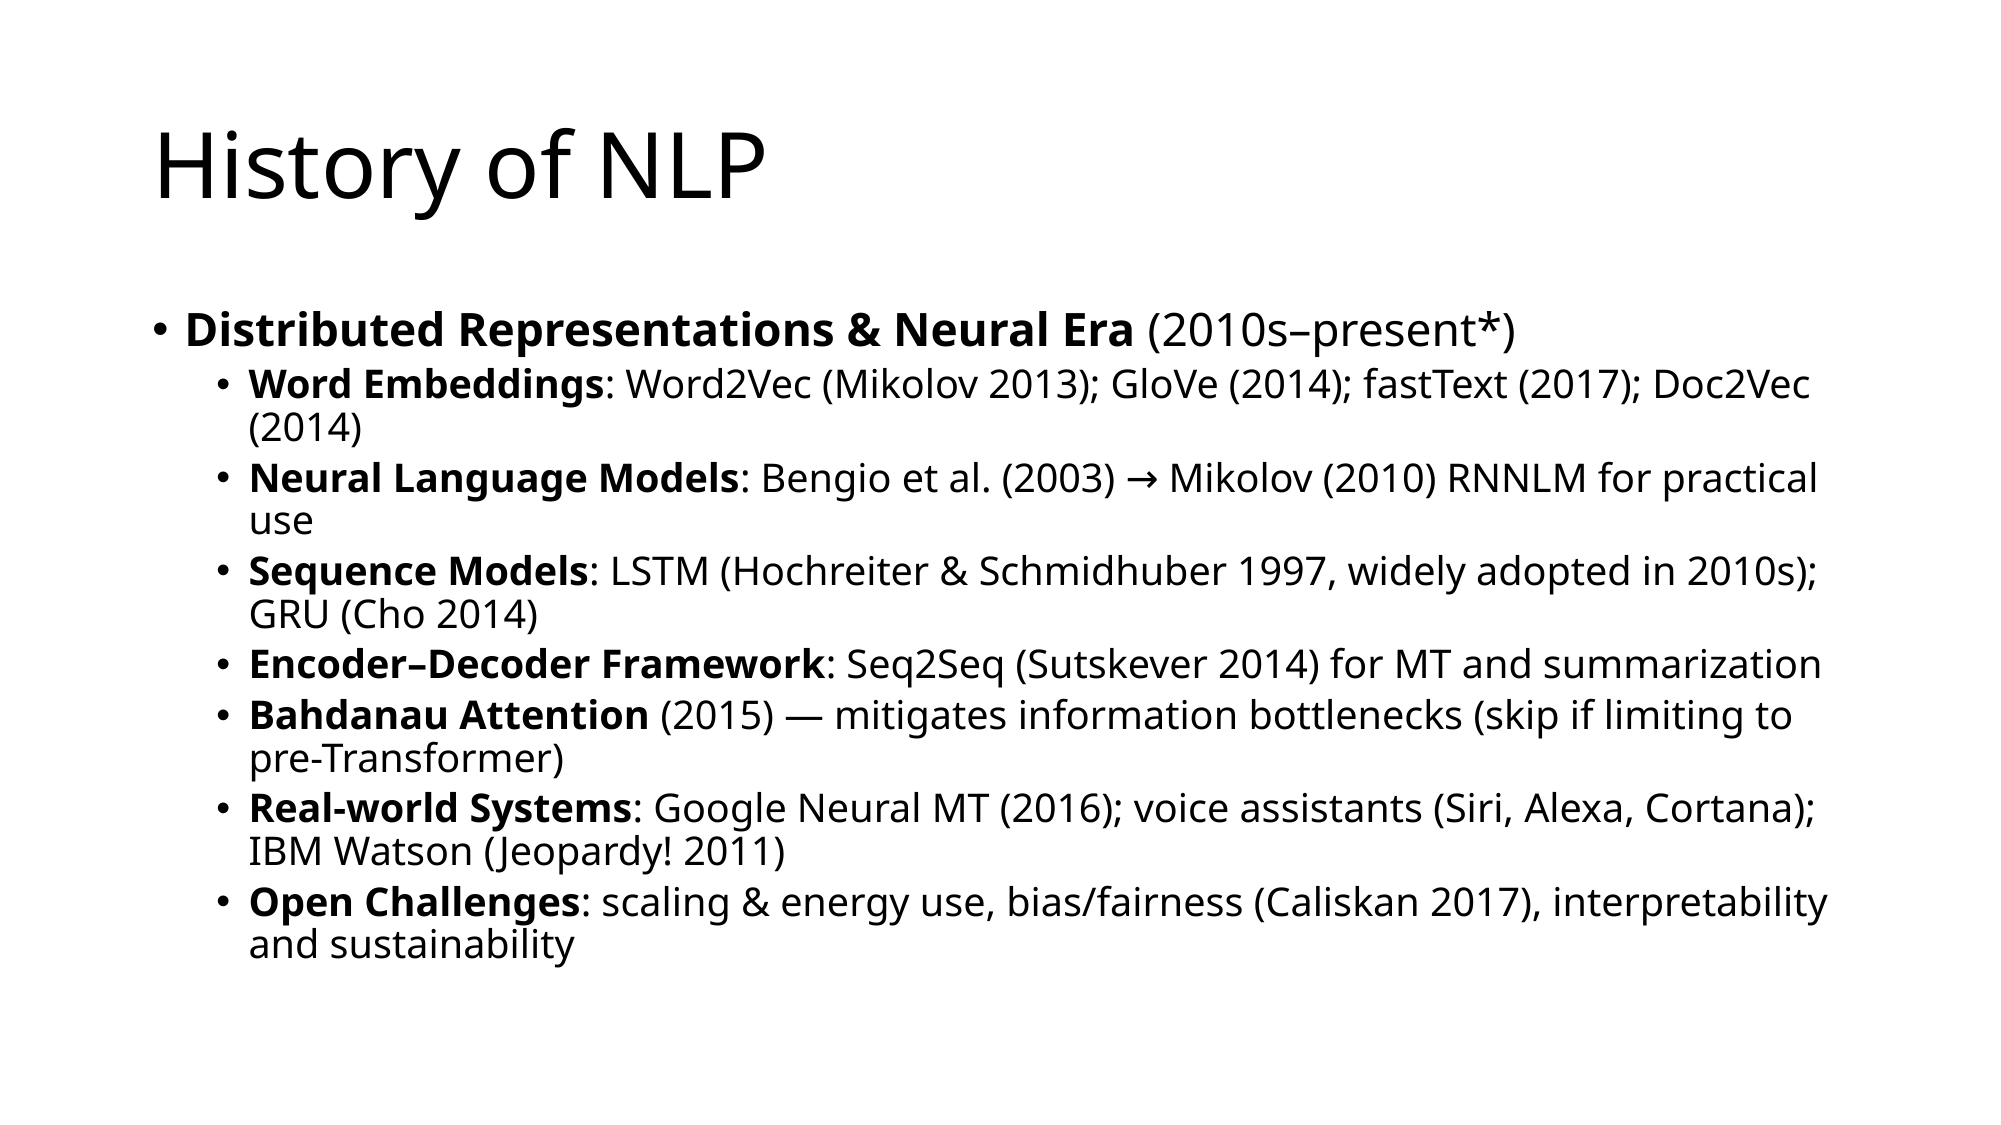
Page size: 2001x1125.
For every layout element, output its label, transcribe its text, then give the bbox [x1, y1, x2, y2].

title History of NLP [137, 59, 1863, 278]
list Distributed Representations & Neural Era (2010s–present*) Word Embeddings: Word2Vec (Mikolov 2013); GloVe (2014); fastText (2017); Doc2Vec (2014) Neural Language Models: Bengio et al. (2003) → Mikolov (2010) RNNLM for practical use Sequence Models: LSTM (Hochreiter & Schmidhuber 1997, widely adopted in 2010s); GRU (Cho 2014) Encoder–Decoder Framework: Seq2Seq (Sutskever 2014) for MT and summarization Bahdanau Attention (2015) — mitigates information bottlenecks (skip if limiting to pre-Transformer) Real-world Systems: Google Neural MT (2016); voice assistants (Siri, Alexa, Cortana); IBM Watson (Jeopardy! 2011) Open Challenges: scaling & energy use, bias/fairness (Caliskan 2017), interpretability and sustainability [137, 299, 1863, 1014]
